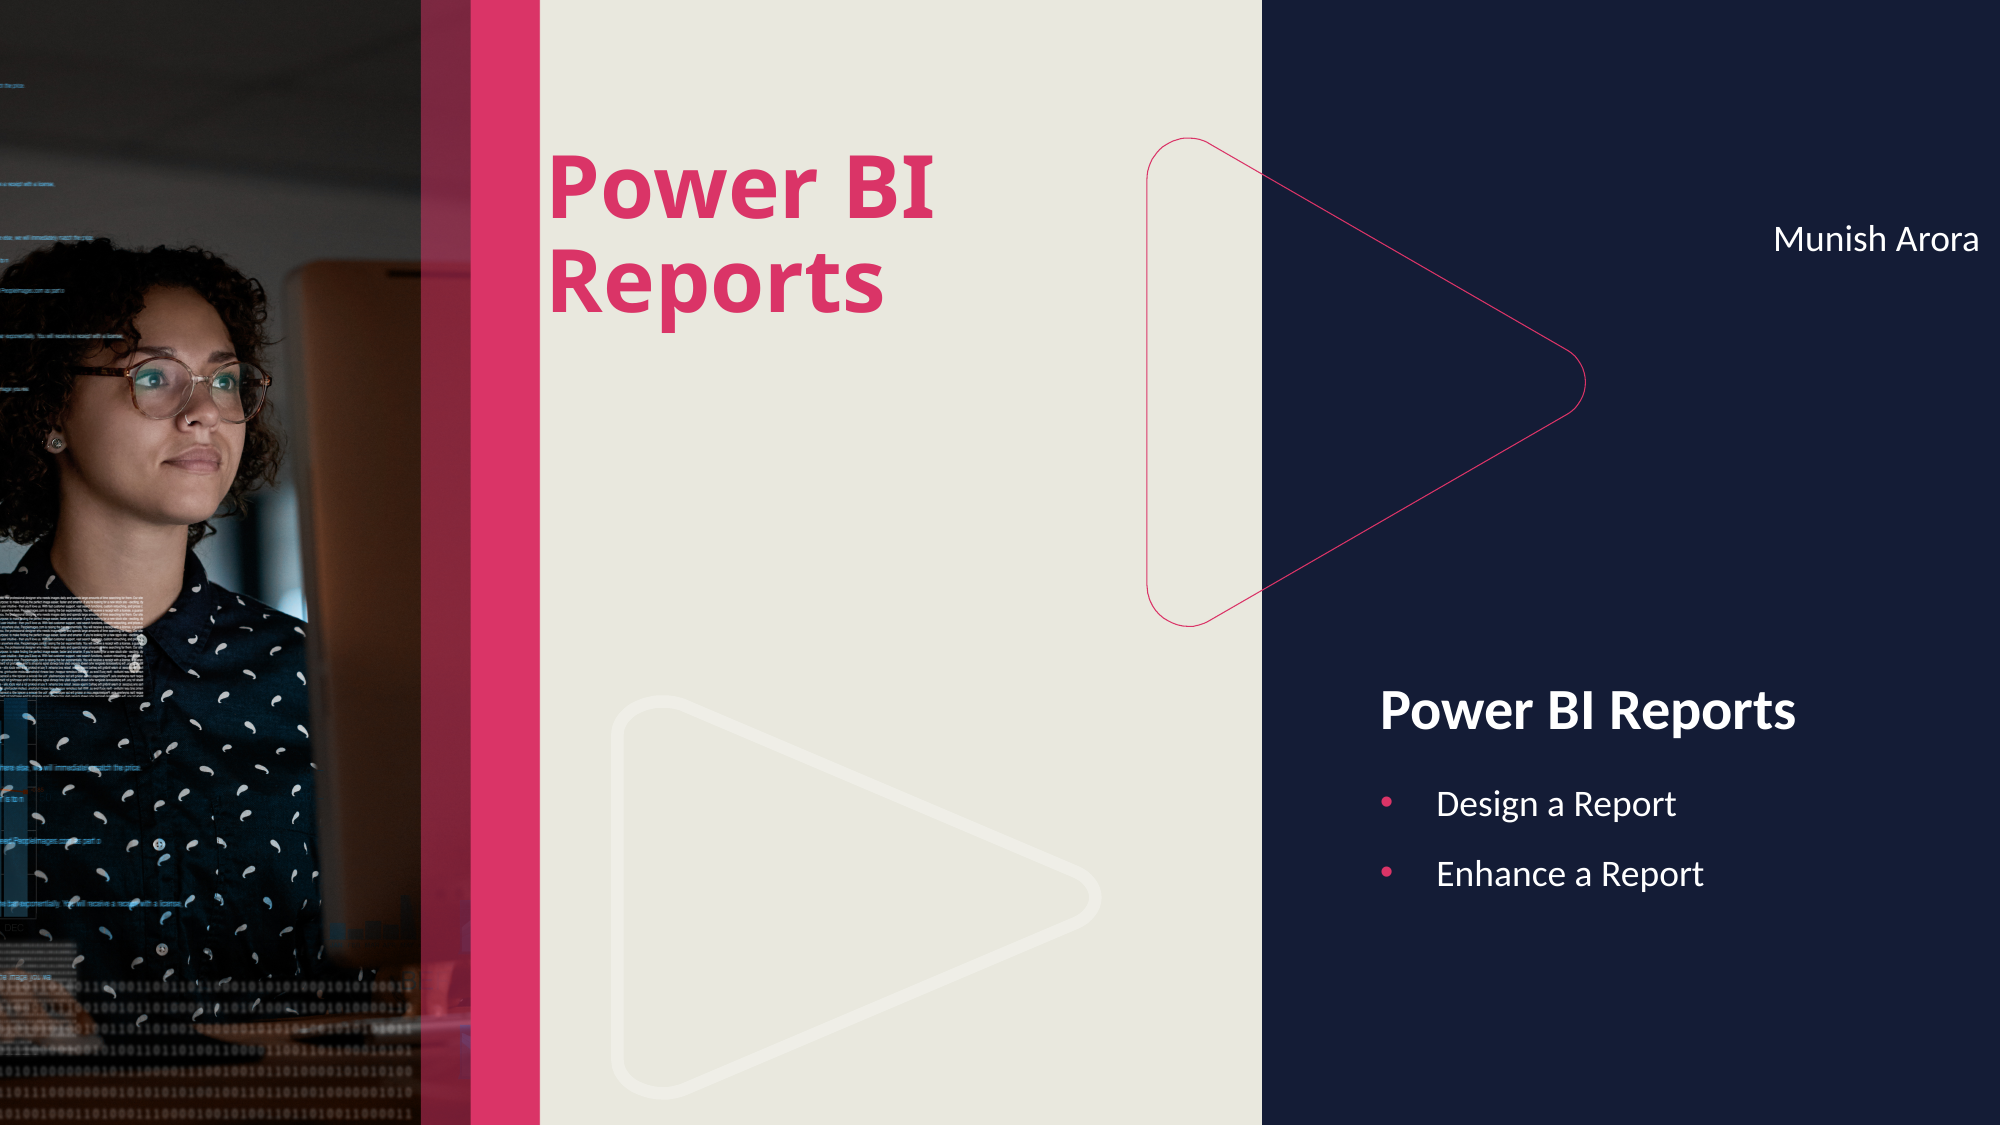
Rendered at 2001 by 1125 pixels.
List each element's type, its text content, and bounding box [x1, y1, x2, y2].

picture [0, 0, 420, 1125]
list Munish Arora [1537, 203, 1981, 266]
title Power BI Reports [545, 135, 1169, 686]
list Design a Report Enhance a Report [1380, 774, 1949, 925]
list Power BI Reports [1380, 591, 2000, 742]
